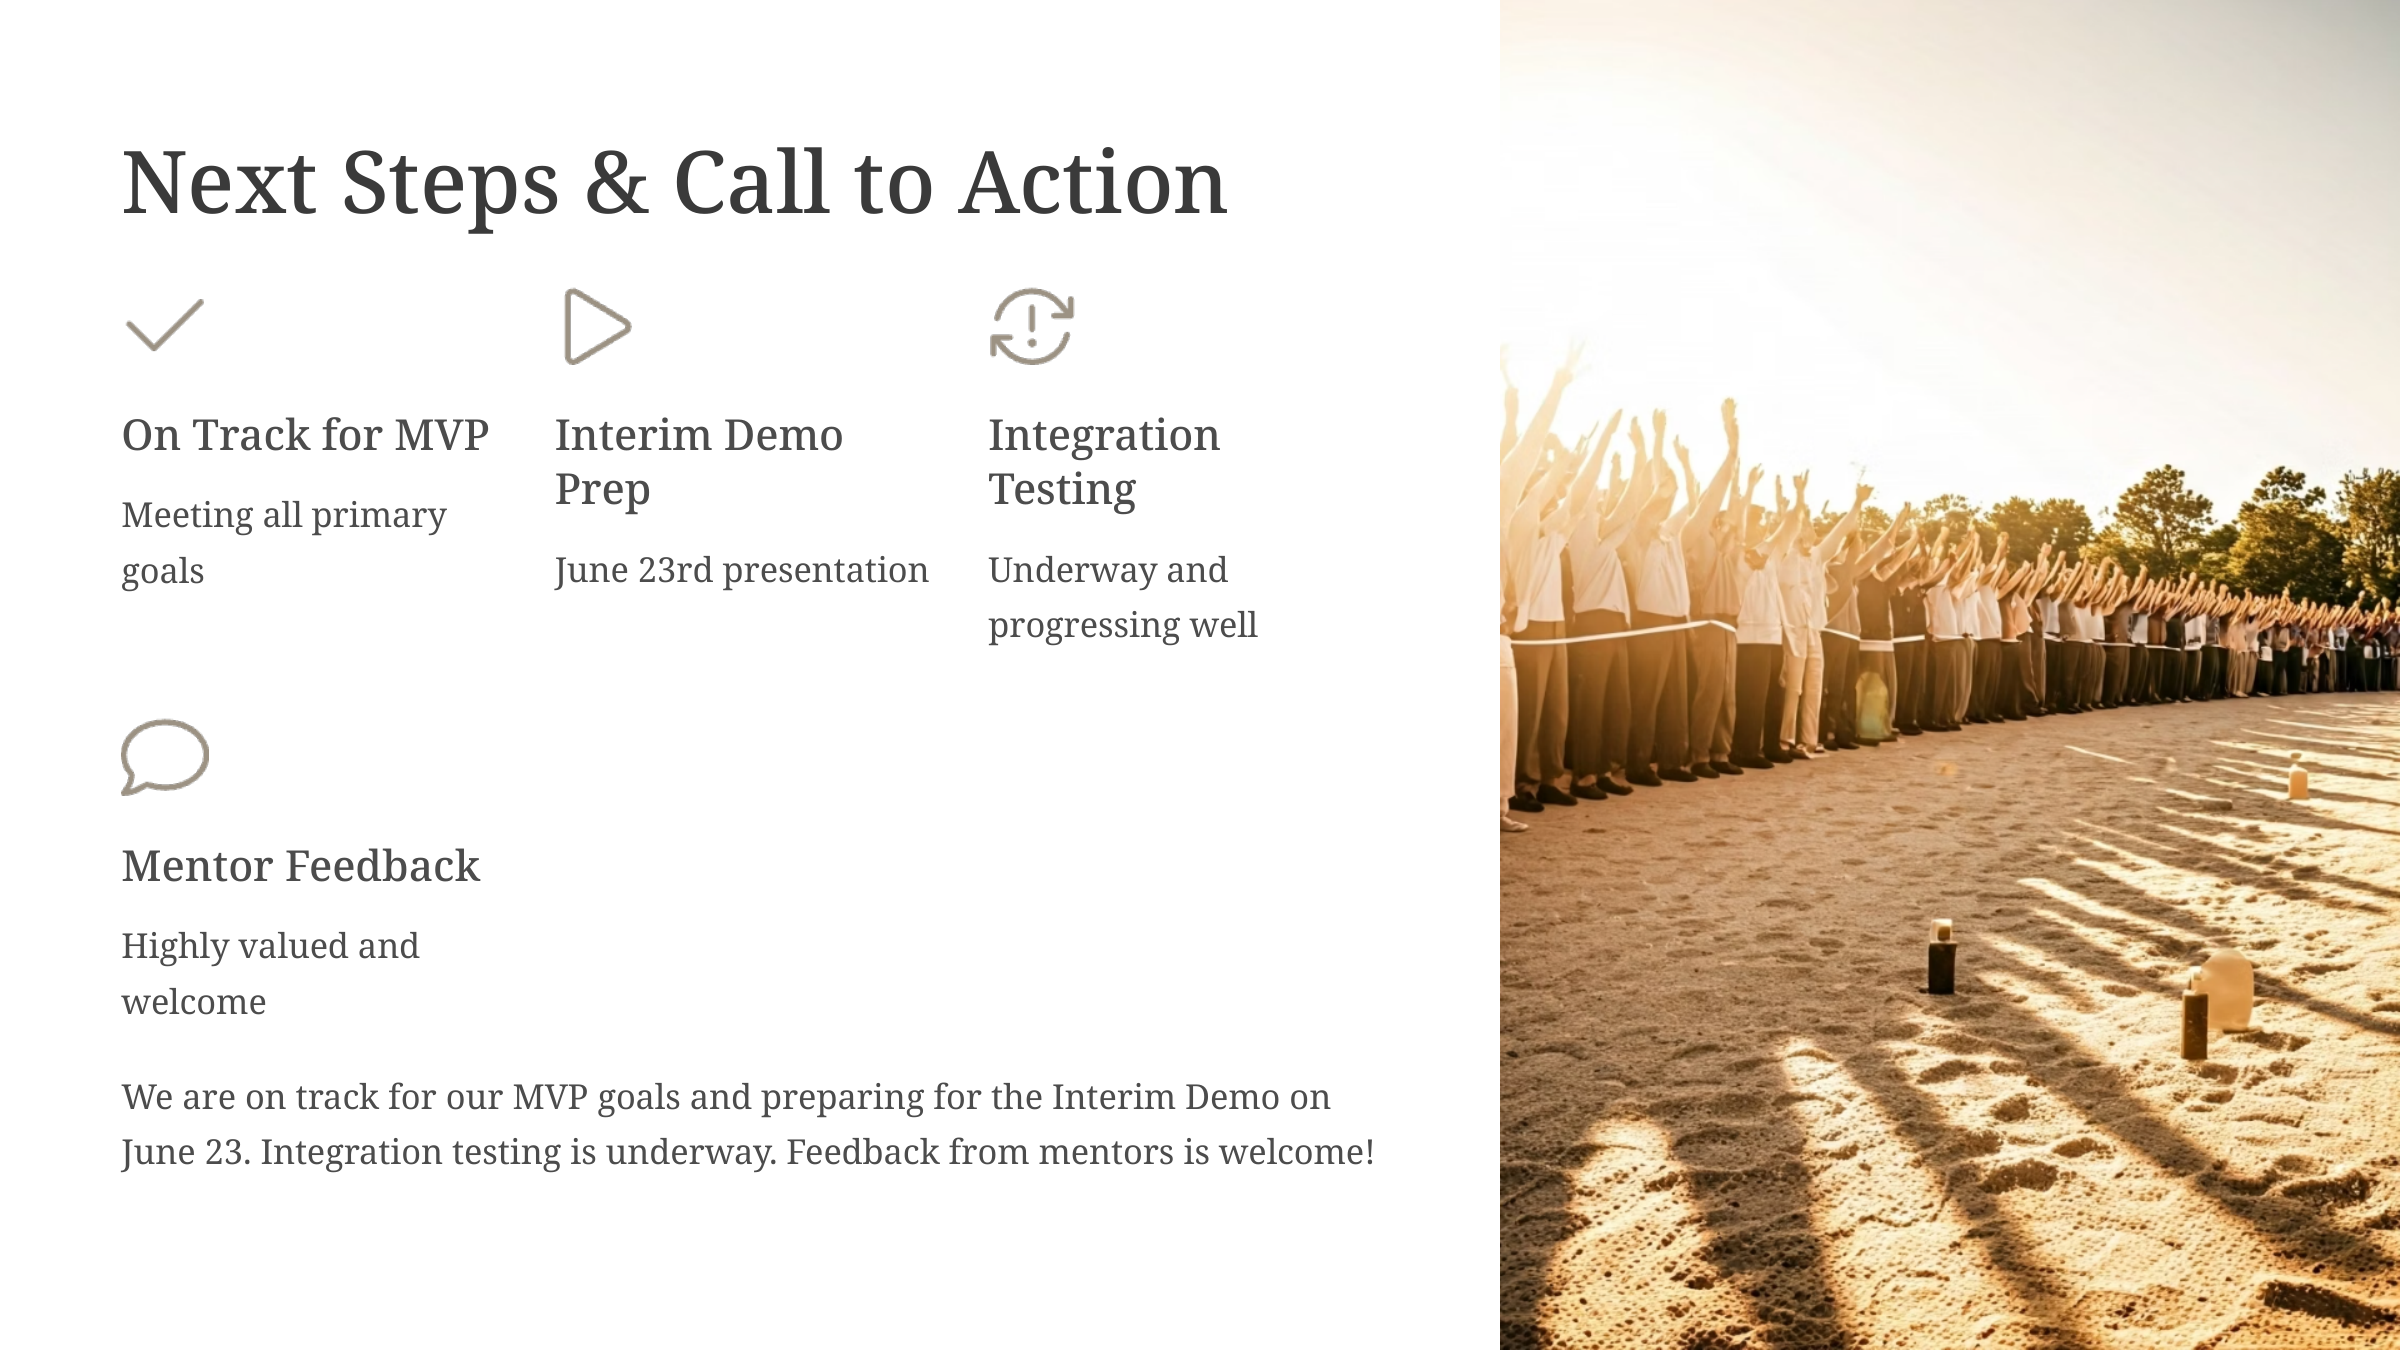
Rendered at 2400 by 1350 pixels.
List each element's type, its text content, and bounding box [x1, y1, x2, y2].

text_box Next Steps & Call to Action [121, 122, 1234, 231]
text_box Underway and progressing well [988, 533, 1379, 645]
text_box Interim Demo Prep [554, 404, 945, 513]
text_box On Track for MVP [121, 404, 512, 459]
picture [988, 283, 1076, 370]
text_box We are on track for our MVP goals and preparing for the Interim Demo on June 23. Integration testing is underway. Feedback from mentors is welcome! [121, 1060, 1379, 1228]
picture [121, 283, 209, 370]
picture [121, 714, 209, 801]
text_box Mentor Feedback [121, 835, 512, 890]
text_box Highly valued and welcome [121, 910, 512, 1022]
text_box Meeting all primary goals [121, 479, 512, 591]
text_box June 23rd presentation [554, 533, 945, 590]
text_box Integration Testing [988, 404, 1379, 513]
picture [554, 283, 642, 370]
picture [1499, 0, 2400, 1350]
